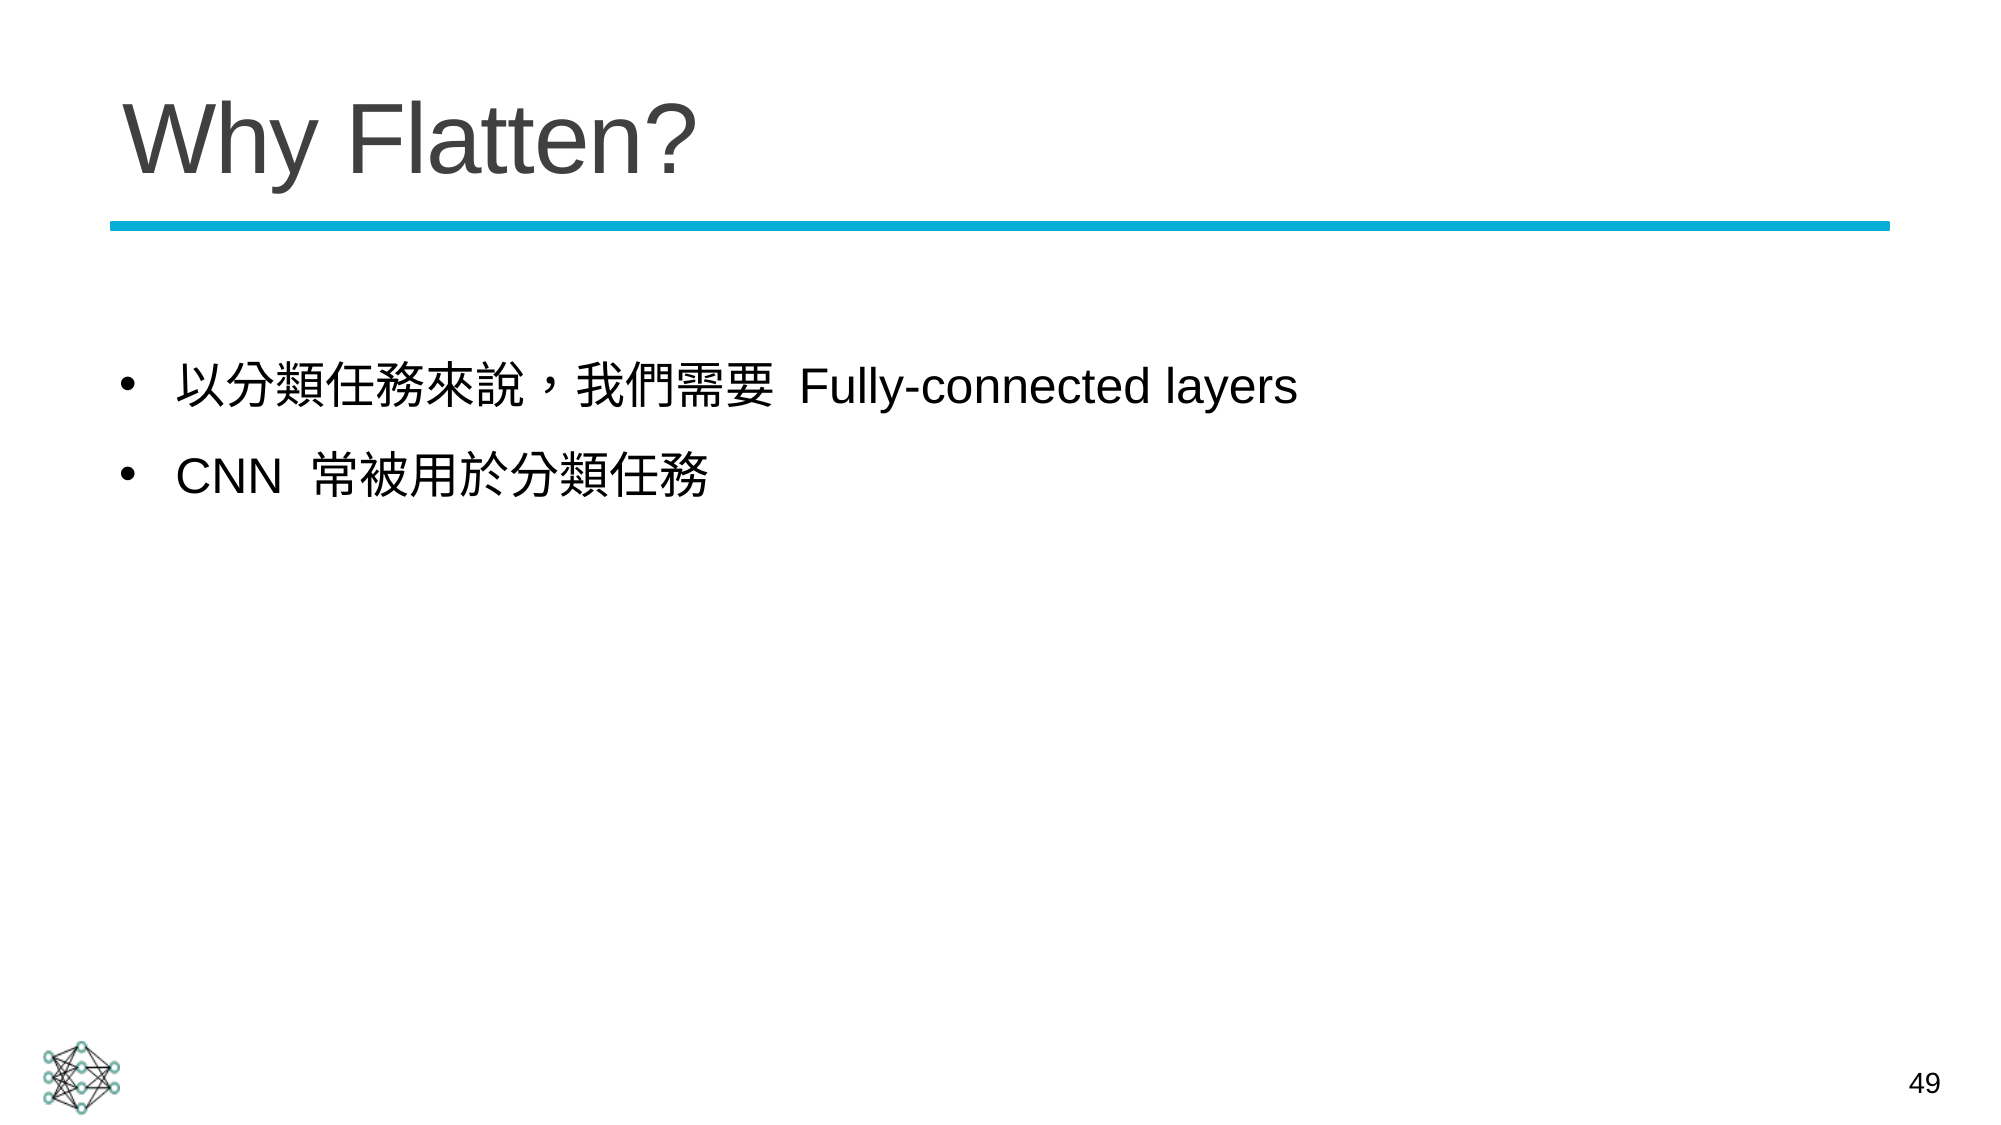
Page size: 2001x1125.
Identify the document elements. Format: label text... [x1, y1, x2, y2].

picture [43, 1041, 120, 1116]
slide_number 49 [1740, 1052, 1957, 1113]
text_box 以分類任務來說，我們需要 Fully-connected layers CNN 常被用於分類任務 [104, 316, 1896, 511]
title Why Flatten? [107, 58, 1899, 228]
